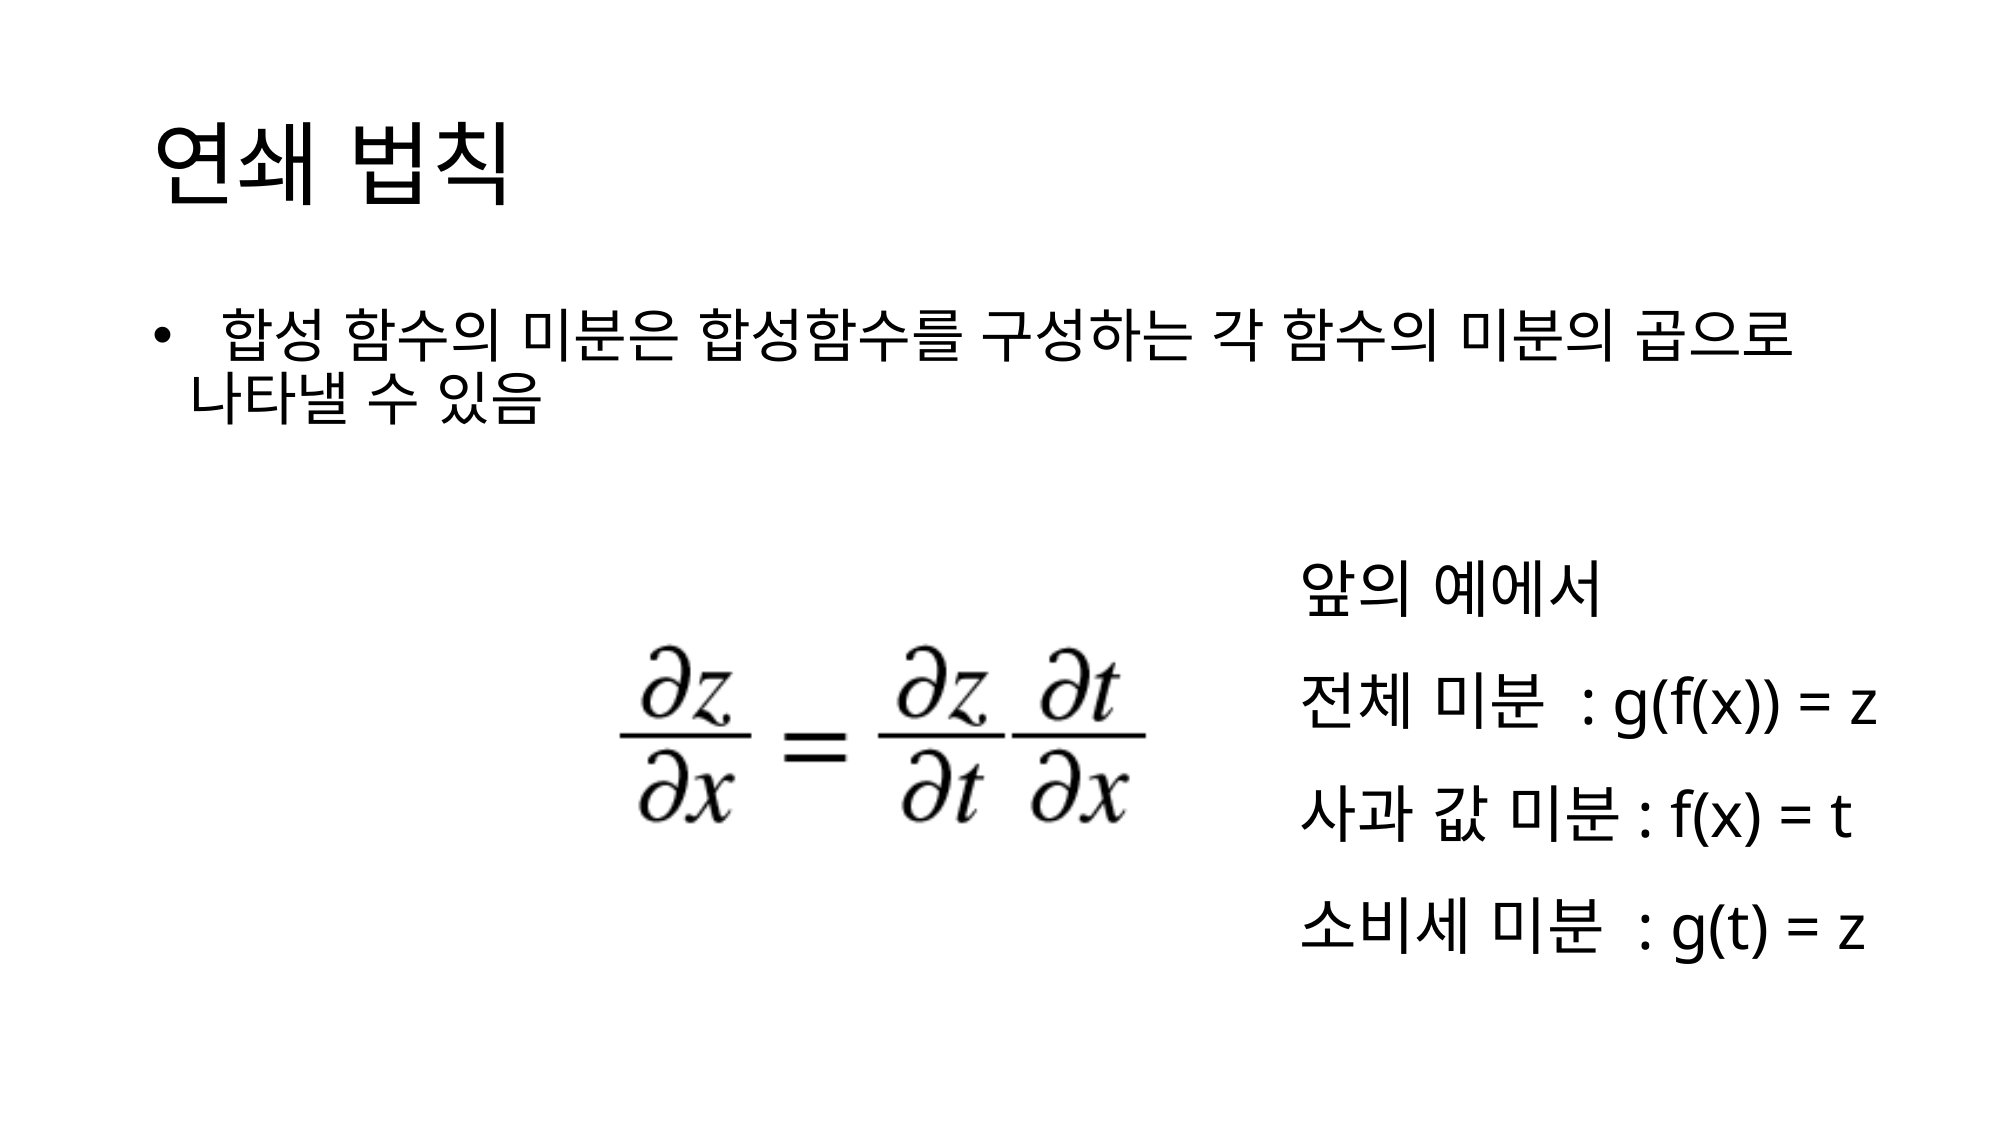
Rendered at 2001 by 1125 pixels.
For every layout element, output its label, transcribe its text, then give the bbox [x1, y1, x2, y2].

title 연쇄 법칙 [137, 59, 1863, 278]
text_box 앞의 예에서 전체 미분 : g(f(x)) = z 사과 값 미분: f(x) = t 소비세 미분 : g(t) = z [1285, 504, 1904, 970]
picture [590, 609, 1177, 859]
list 합성 함수의 미분은 합성함수를 구성하는 각 함수의 미분의 곱으로 나타낼 수 있음 [137, 299, 1863, 1014]
